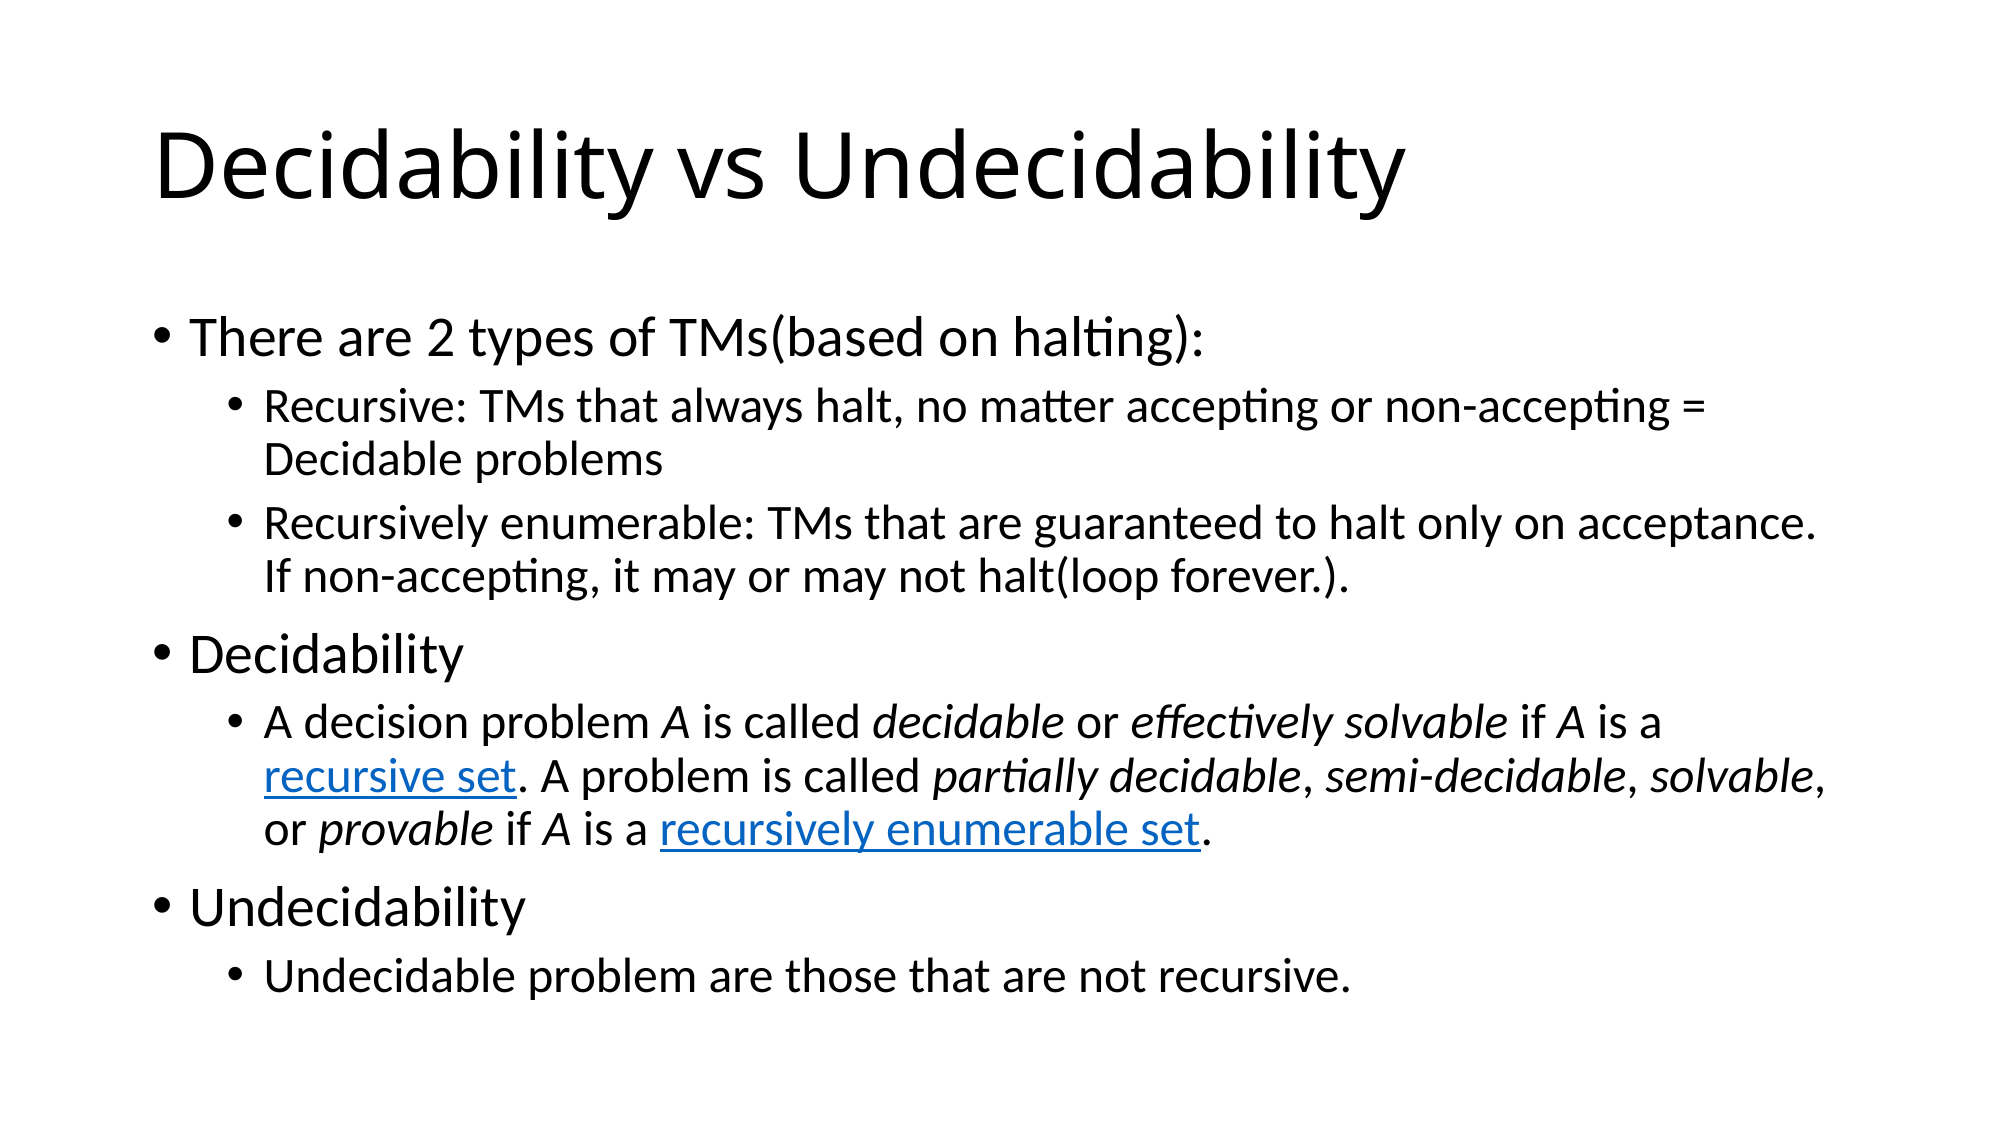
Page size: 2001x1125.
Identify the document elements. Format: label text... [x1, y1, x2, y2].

list There are 2 types of TMs(based on halting): Recursive: TMs that always halt, no matter accepting or non-accepting = Decidable problems Recursively enumerable: TMs that are guaranteed to halt only on acceptance. If non-accepting, it may or may not halt(loop forever.). Decidability A decision problem A is called decidable or effectively solvable if A is a recursive set. A problem is called partially decidable, semi-decidable, solvable, or provable if A is a recursively enumerable set. Undecidability Undecidable problem are those that are not recursive. [137, 299, 1863, 1014]
title Decidability vs Undecidability [137, 59, 1863, 278]
